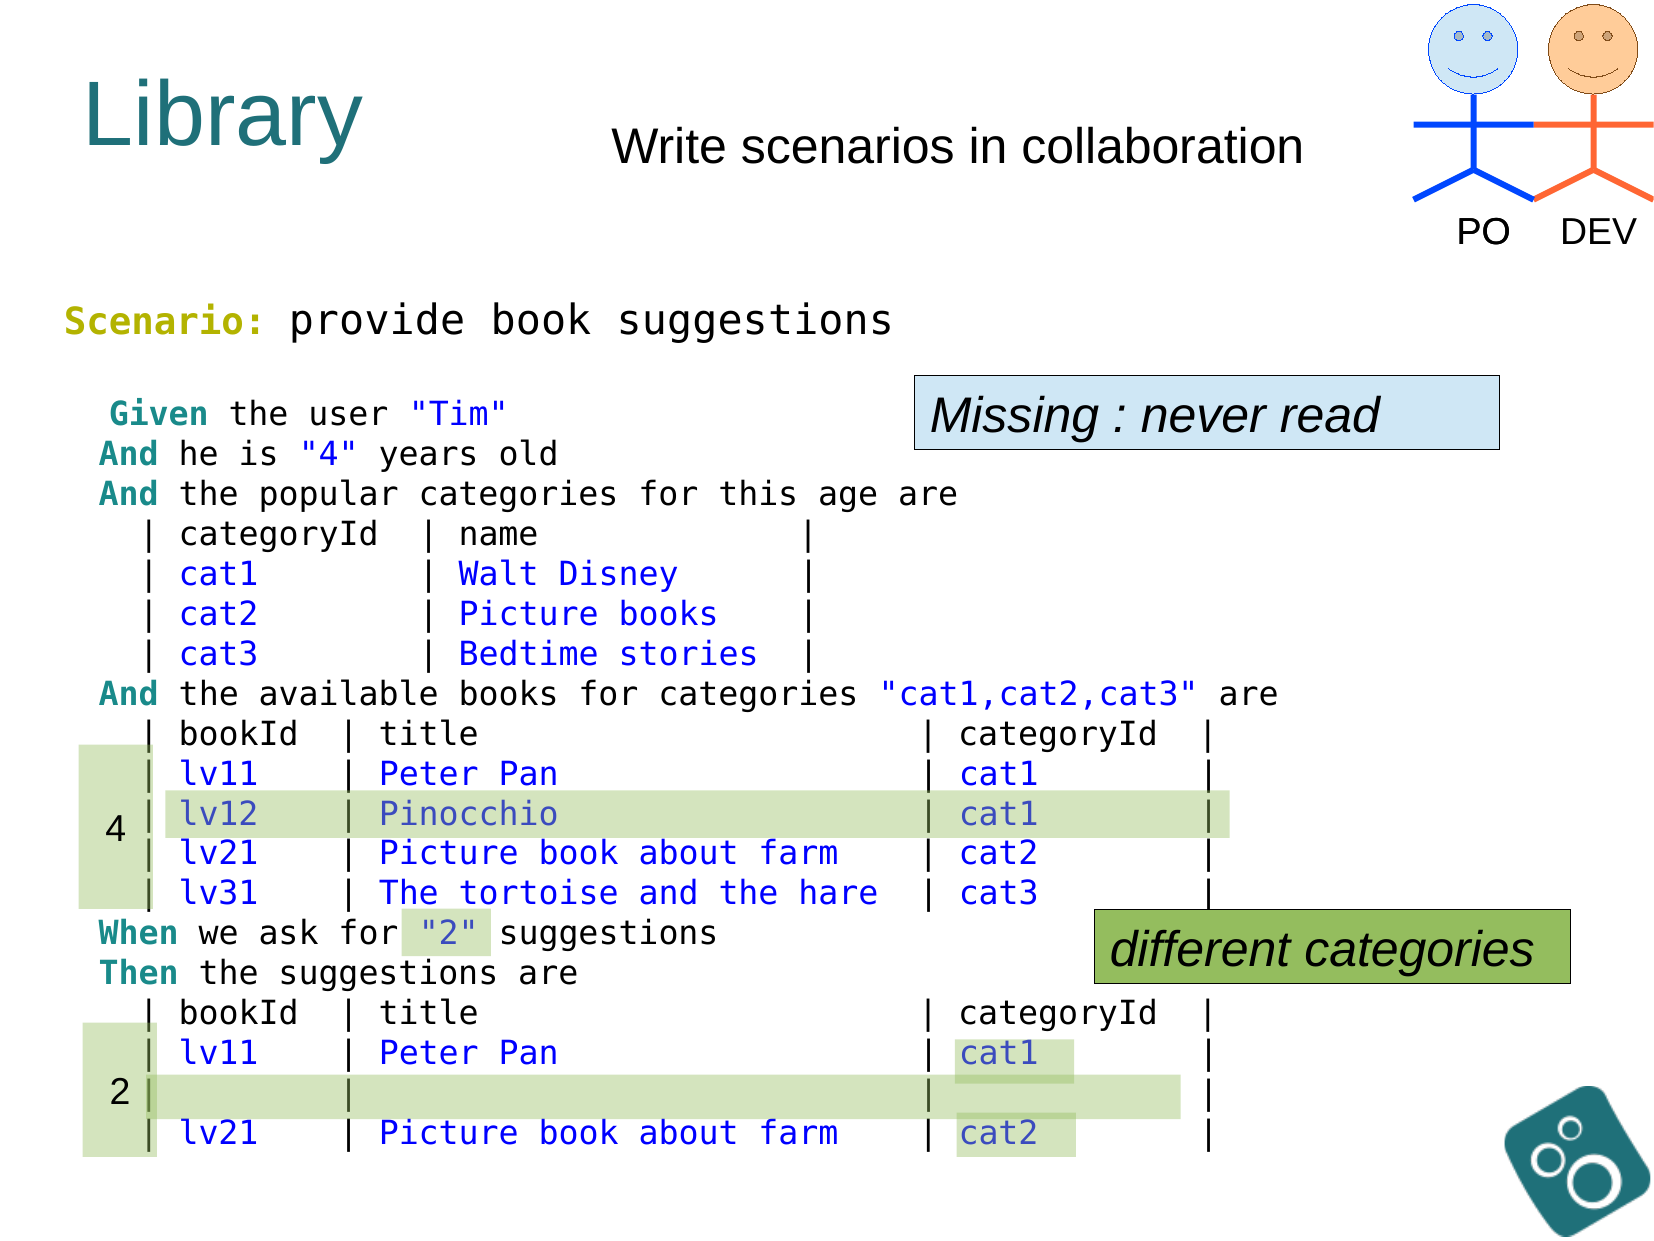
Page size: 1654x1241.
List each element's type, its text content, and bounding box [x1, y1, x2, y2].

text_box [1571, 4, 1638, 95]
text_box [956, 1112, 1076, 1157]
text_box [954, 1039, 1075, 1074]
text_box Write scenarios in collaboration [596, 106, 1406, 177]
text_box 4 [78, 744, 153, 909]
text_box Scenario: provide book suggestions Given the user "Tim" And he is "4" years old And the popular categories for this age are | categoryId | name | | cat1 | Walt Disney | | cat2 | Picture books | | cat3 | Bedtime stories | And the available books for categories "cat1,cat2,cat3" are | bookId | title | categoryId | | lv11 | Peter Pan | cat1 | | lv12 | Pinocchio | cat1 | | lv21 | Picture book about farm | cat2 | | lv31 | The tortoise and the hare | cat3 | When we ask for "2" suggestions Then the suggestions are | bookId | title | categoryId | | lv11 | Peter Pan | cat1 | | | | | | lv21 | Picture book about farm | cat2 | [3, 285, 1631, 1241]
text_box Missing : never read [914, 375, 1500, 450]
text_box 2 [82, 1022, 157, 1157]
text_box PO [1413, 213, 1533, 256]
text_box [146, 1074, 1181, 1120]
text_box DEV [1533, 199, 1653, 256]
text_box Library [82, 5, 1571, 213]
text_box [401, 908, 491, 957]
text_box [165, 790, 1230, 838]
text_box different categories [1094, 909, 1571, 984]
picture [1503, 1086, 1654, 1237]
